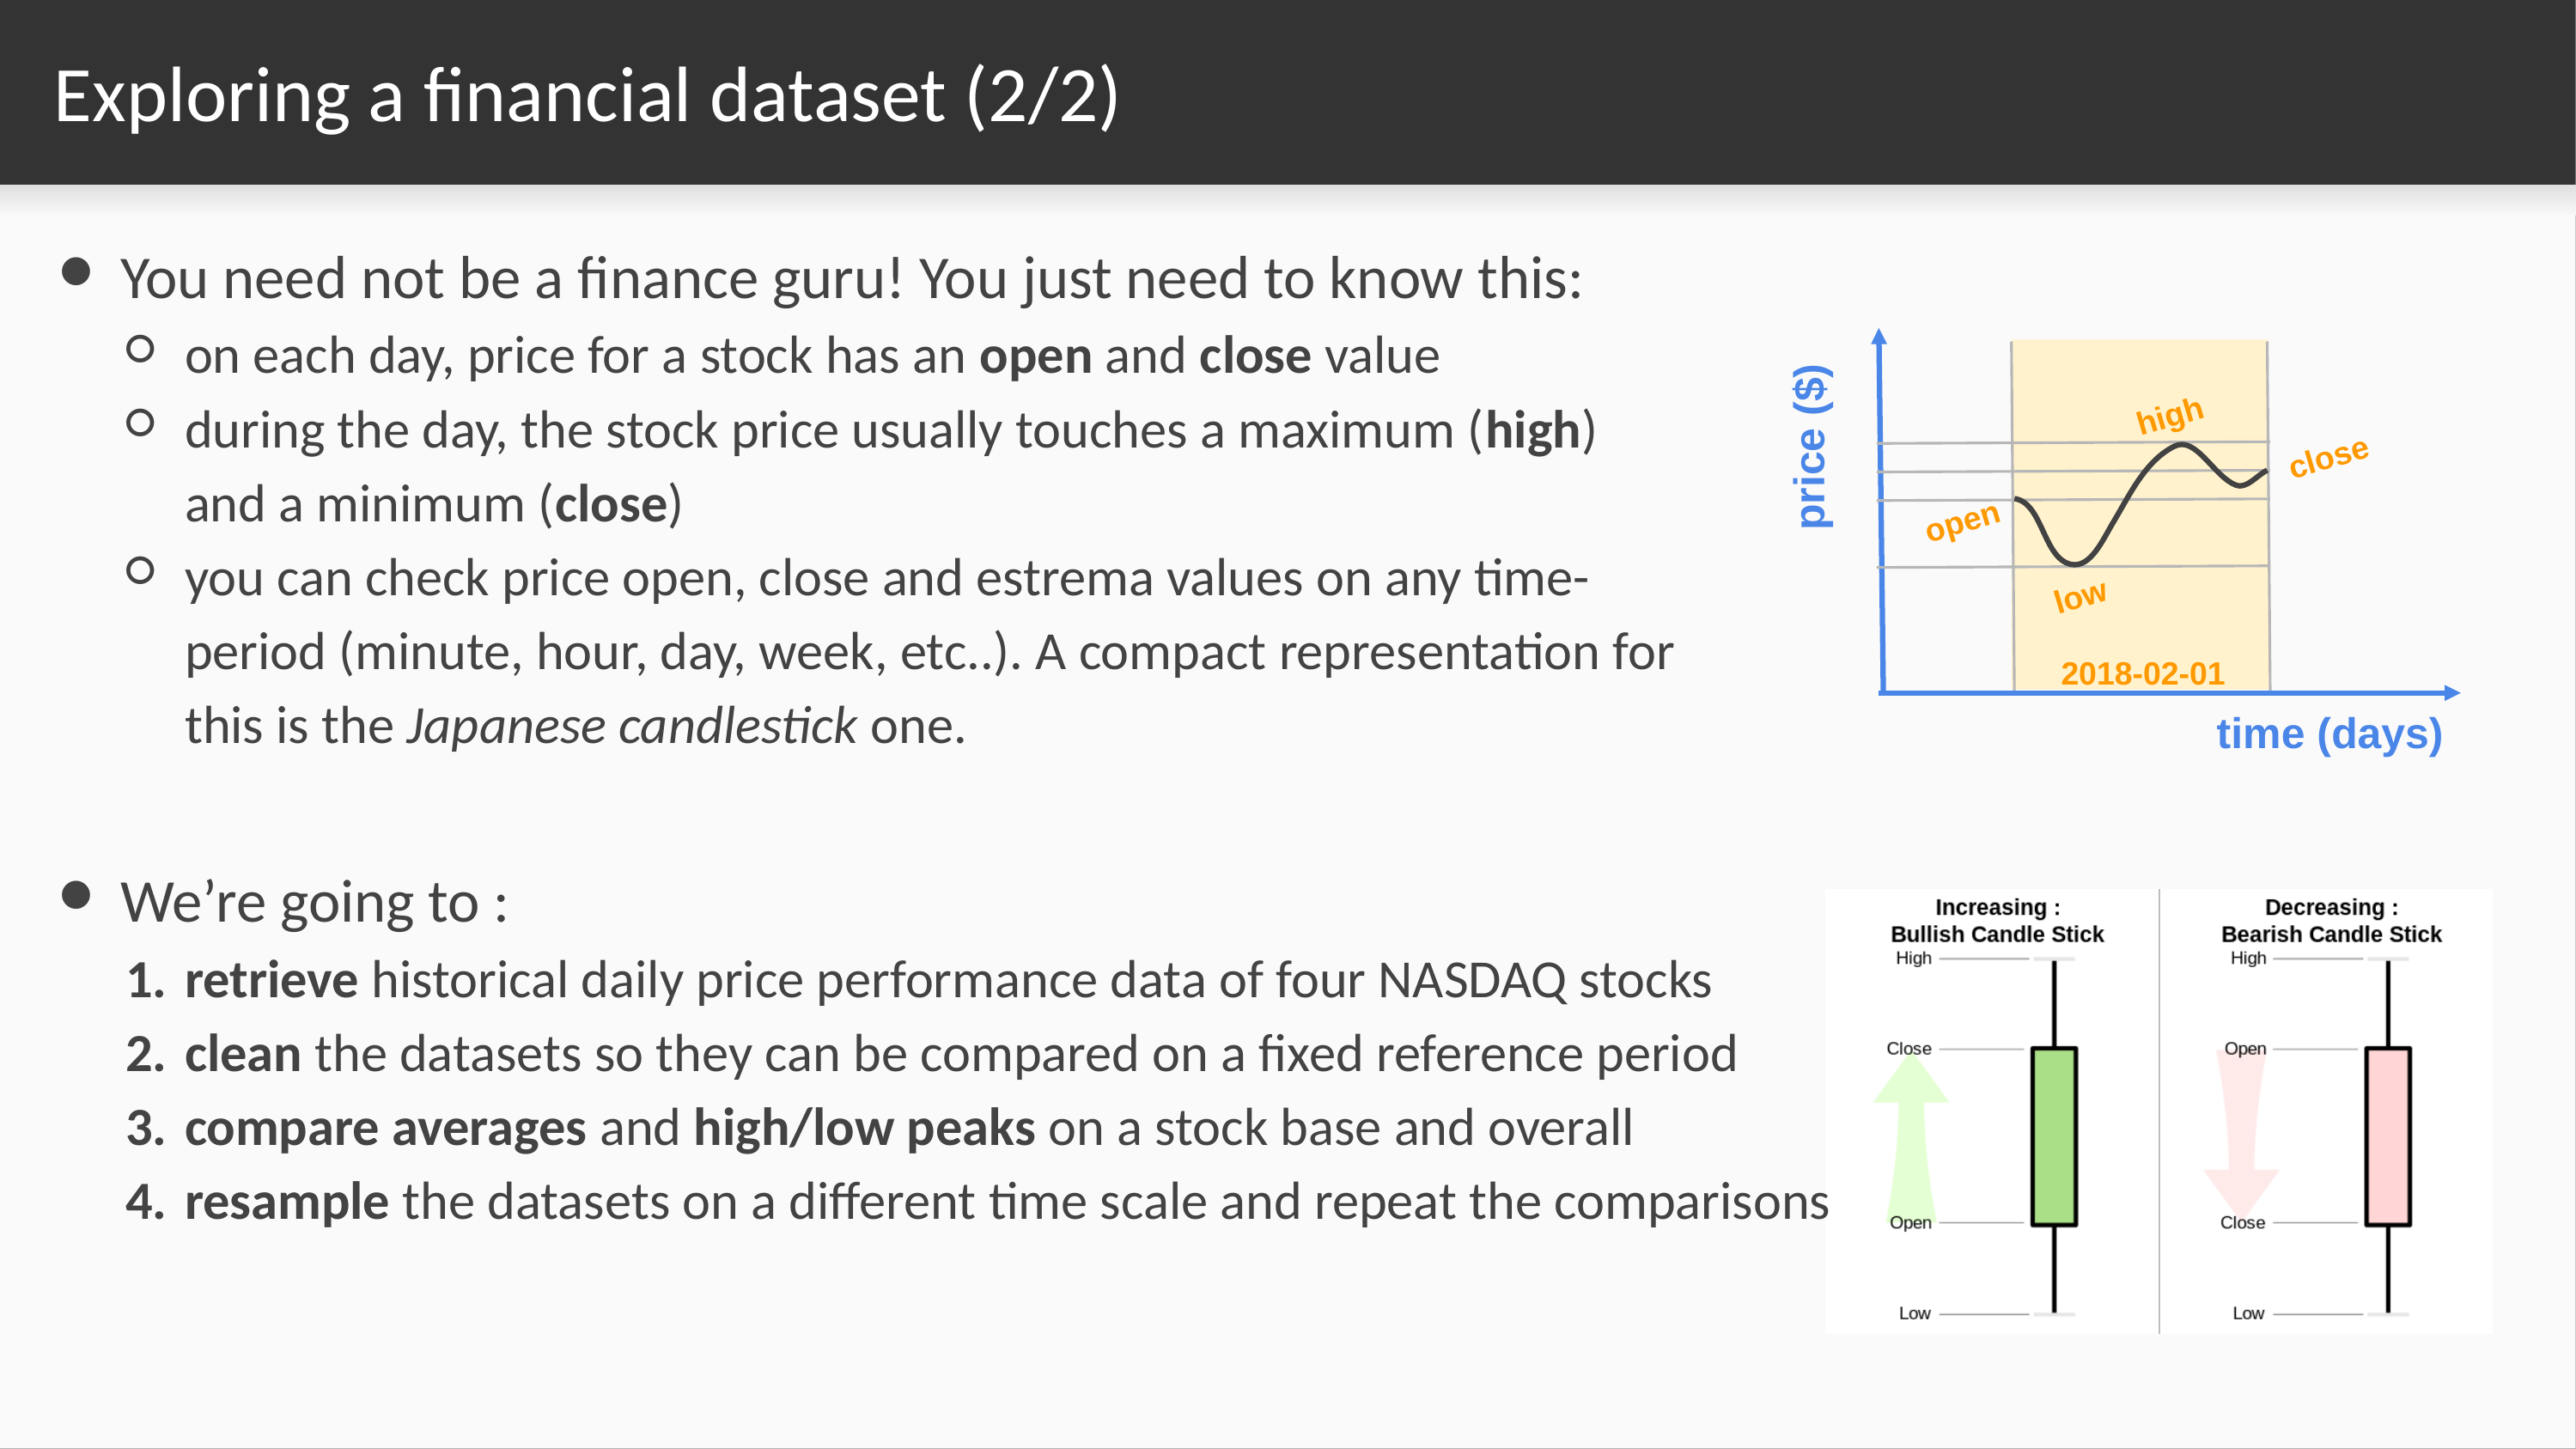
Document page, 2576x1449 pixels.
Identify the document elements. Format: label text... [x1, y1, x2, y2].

picture [1825, 889, 2493, 1334]
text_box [1768, 318, 2493, 782]
text_box You need not be a finance guru! You just need to know this: on each day, price for a stock has an open and close value during the day, the stock price usually touches a maximum (high) and a minimum (close) you can check price open, close and estrema values on any time-period (minute, hour, day, week, etc..). A compact representation for this is the Japanese candlestick one. [43, 213, 1702, 837]
title Exploring a financial dataset (2/2) [27, 4, 2514, 175]
text_box We’re going to : retrieve historical daily price performance data of four NASDAQ stocks clean the datasets so they can be compared on a fixed reference period compare averages and high/low peaks on a stock base and overall resample the datasets on a different time scale and repeat the comparisons [43, 837, 1848, 1313]
